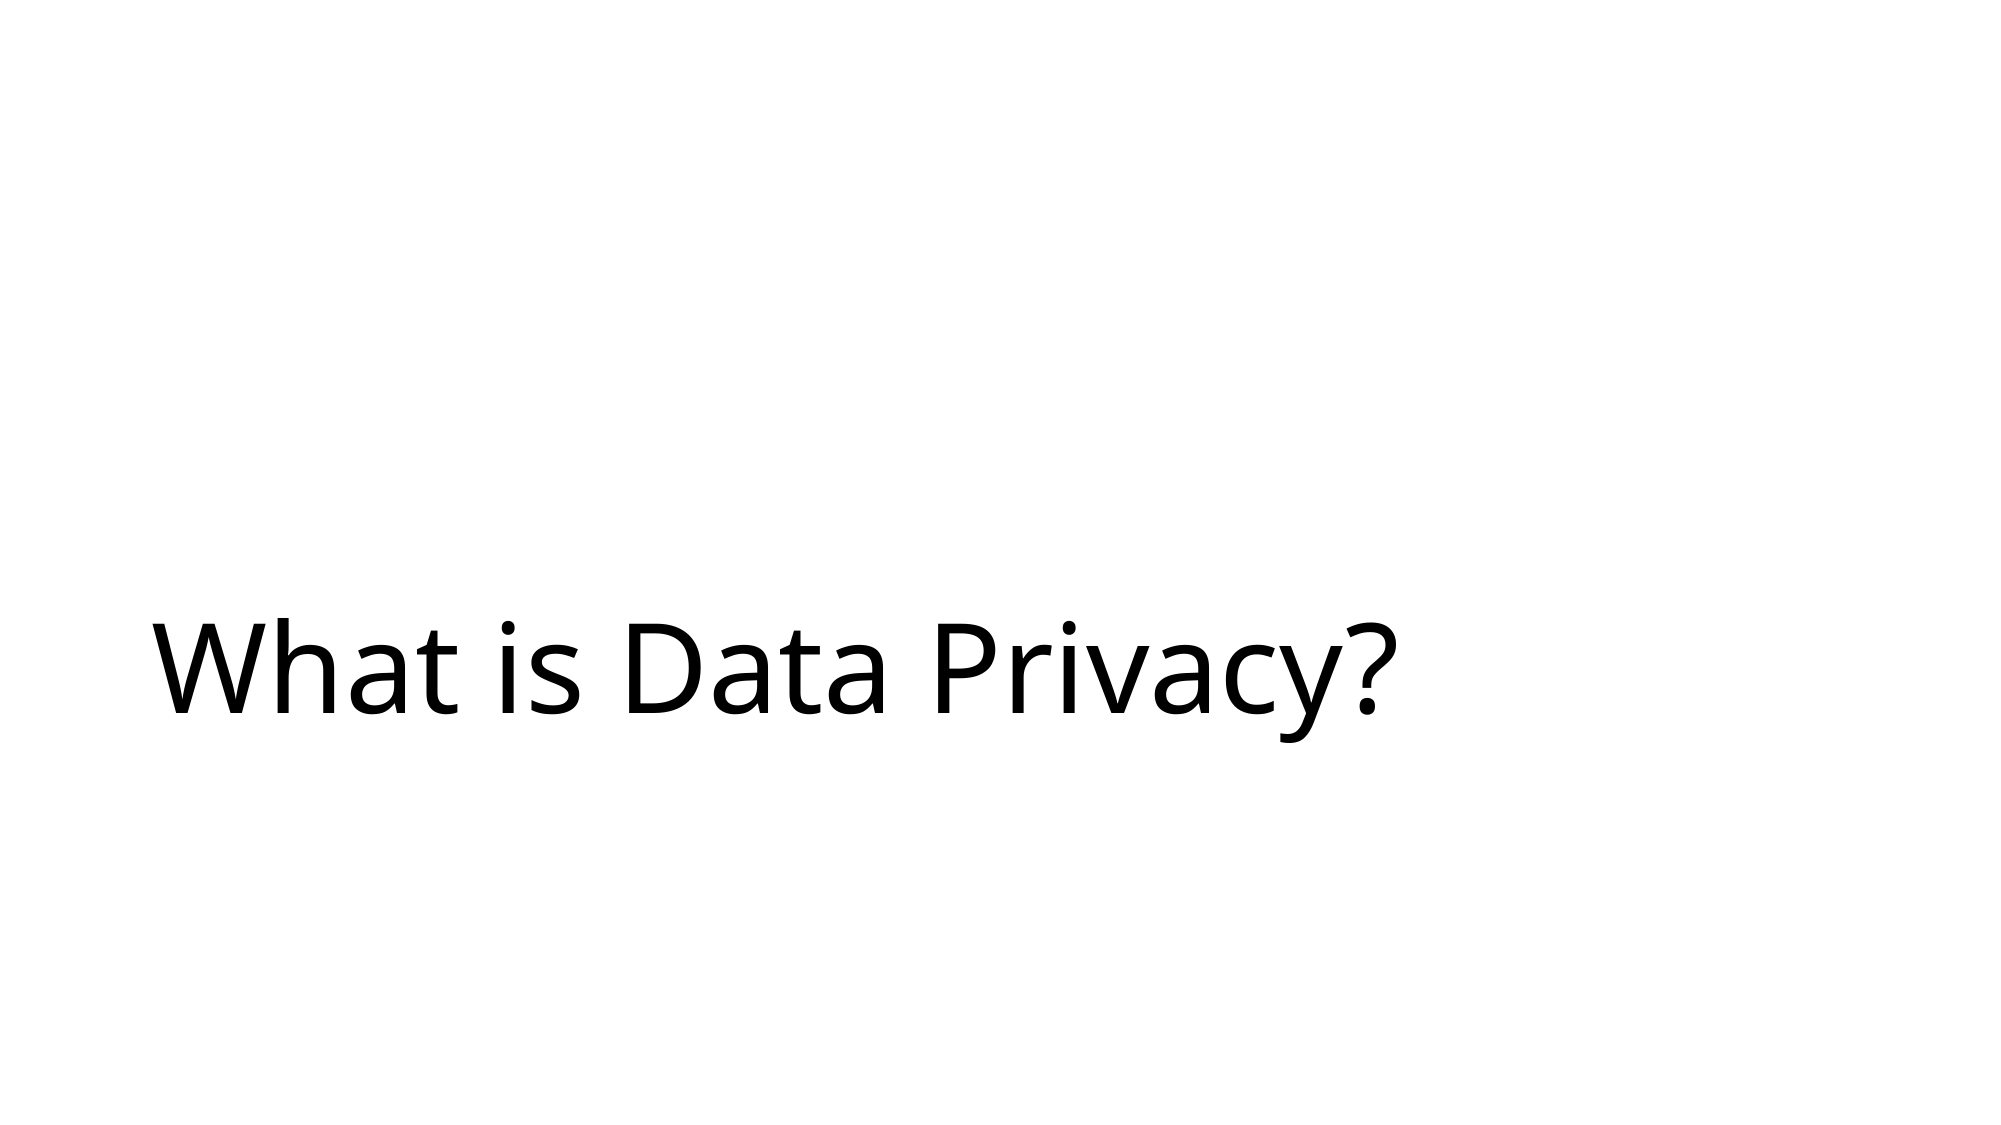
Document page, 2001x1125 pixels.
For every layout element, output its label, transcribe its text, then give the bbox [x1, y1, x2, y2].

title What is Data Privacy? [136, 280, 1862, 749]
